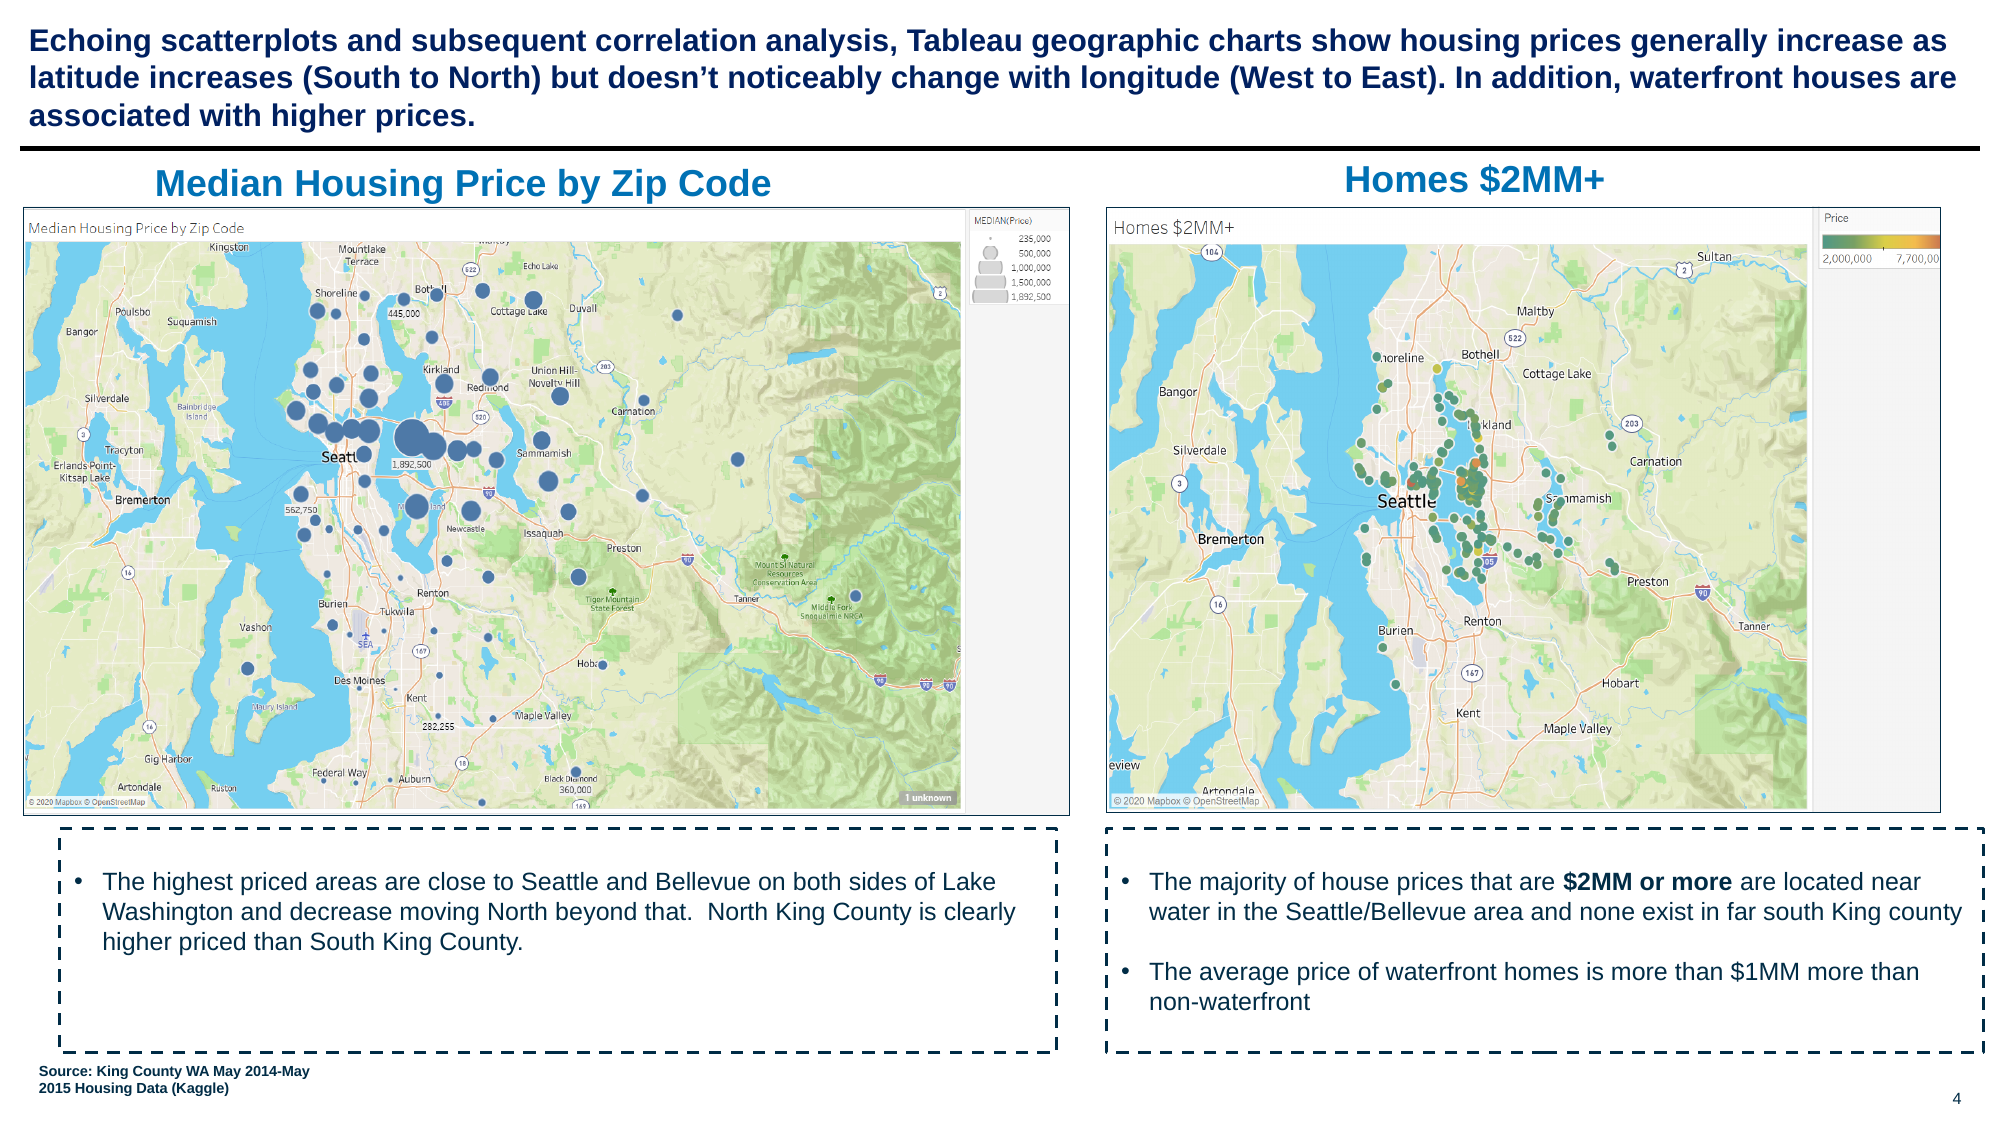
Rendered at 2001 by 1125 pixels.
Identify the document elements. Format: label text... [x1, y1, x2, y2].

text_box The majority of house prices that are $2MM or more are located near water in the Seattle/Bellevue area and none exist in far south King county The average price of waterfront homes is more than $1MM more than non-waterfront [1106, 828, 1984, 1053]
text_box The highest priced areas are close to Seattle and Bellevue on both sides of Lake Washington and decrease moving North beyond that. North King County is clearly higher priced than South King County. [59, 828, 1057, 1053]
text_box Source: King County WA May 2014-May 2015 Housing Data (Kaggle) [23, 1054, 358, 1105]
text_box Homes $2MM+ [1329, 147, 1717, 205]
picture [1105, 206, 1941, 814]
text_box Echoing scatterplots and subsequent correlation analysis, Tableau geographic charts show housing prices generally increase as latitude increases (South to North) but doesn’t noticeably change with longitude (West to East). In addition, waterfront houses are associated with higher prices. [28, 19, 1984, 133]
picture [23, 206, 1070, 816]
text_box Median Housing Price by Zip Code [140, 151, 859, 205]
